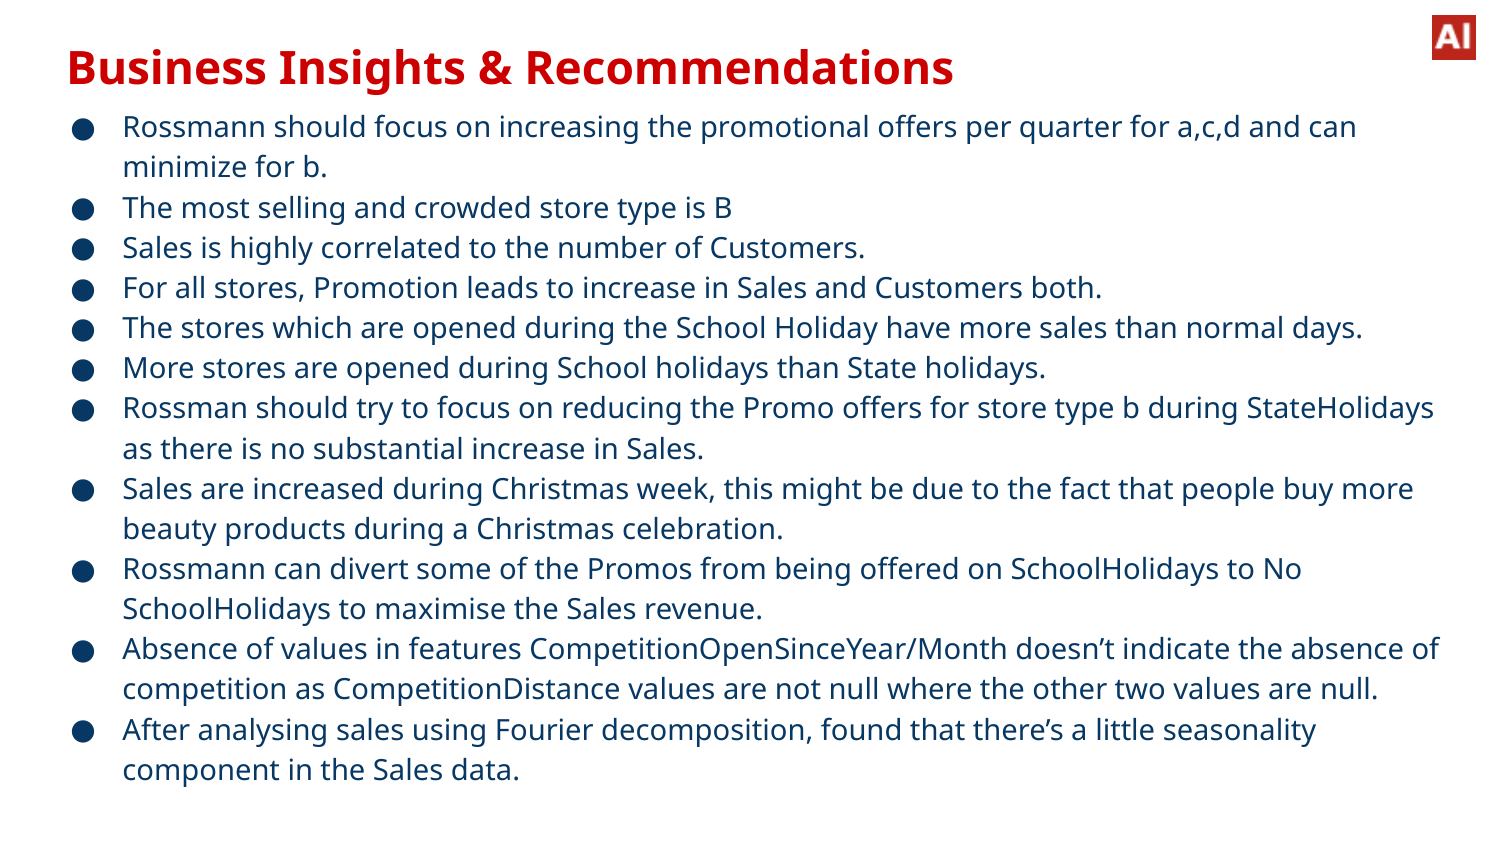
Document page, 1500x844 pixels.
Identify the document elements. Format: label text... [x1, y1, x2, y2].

title Business Insights & Recommendations [51, 15, 1449, 88]
list Rossmann should focus on increasing the promotional offers per quarter for a,c,d and can minimize for b. The most selling and crowded store type is B Sales is highly correlated to the number of Customers. For all stores, Promotion leads to increase in Sales and Customers both. The stores which are opened during the School Holiday have more sales than normal days. More stores are opened during School holidays than State holidays. Rossman should try to focus on reducing the Promo offers for store type b during StateHolidays as there is no substantial increase in Sales. Sales are increased during Christmas week, this might be due to the fact that people buy more beauty products during a Christmas celebration. Rossmann can divert some of the Promos from being offered on SchoolHolidays to No SchoolHolidays to maximise the Sales revenue. Absence of values in features CompetitionOpenSinceYear/Month doesn’t indicate the absence of competition as CompetitionDistance values are not null where the other two values are null. After analysing sales using Fourier decomposition, found that there’s a little seasonality component in the Sales data. [32, 88, 1468, 828]
picture [1432, 15, 1476, 60]
